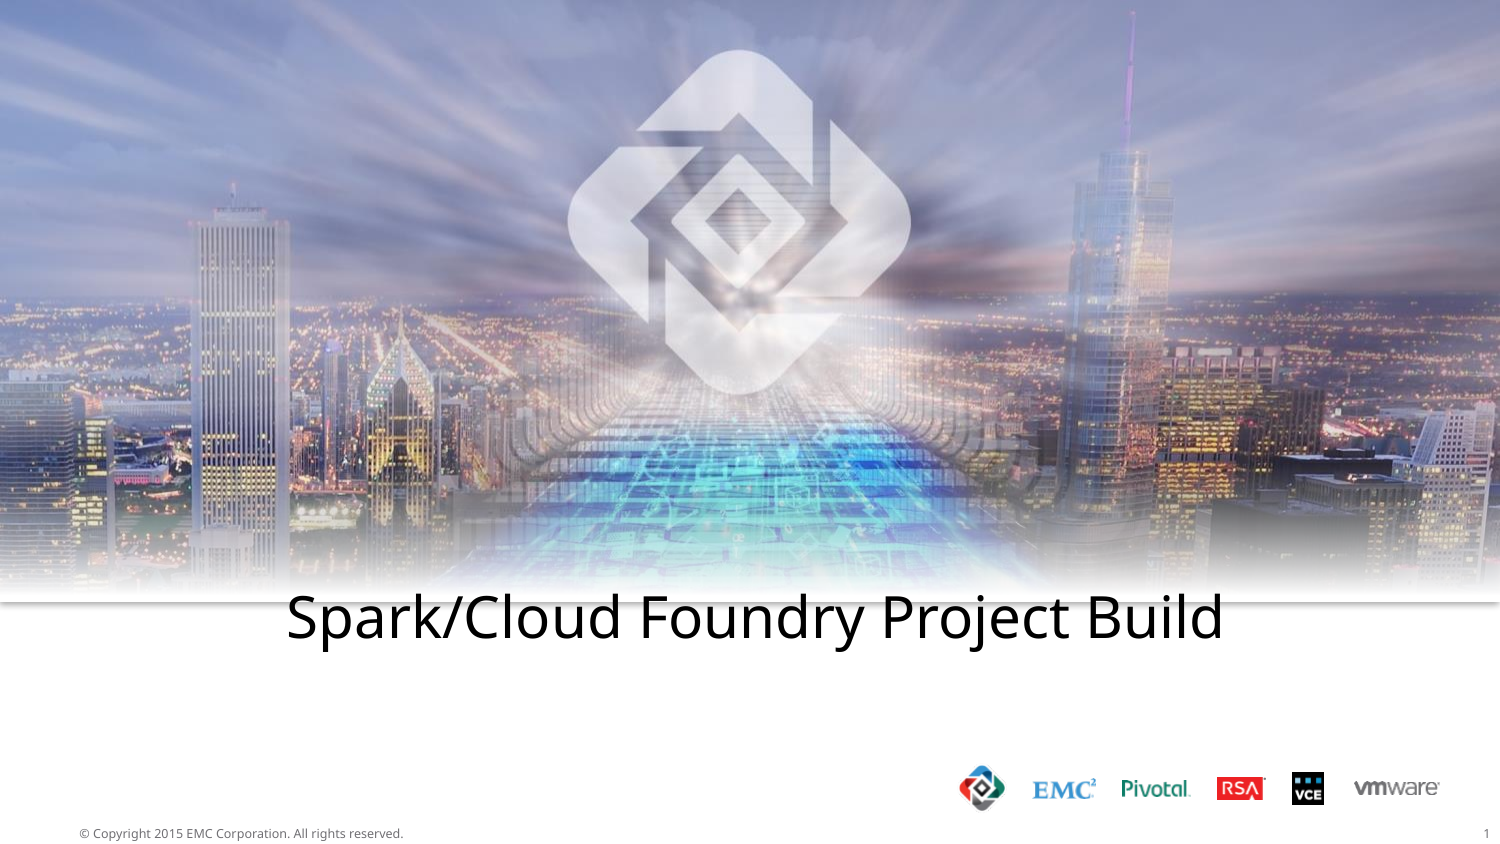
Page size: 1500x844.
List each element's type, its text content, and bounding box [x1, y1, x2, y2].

picture [1032, 778, 1096, 799]
picture [1292, 772, 1324, 805]
picture [1354, 781, 1440, 795]
picture [0, 0, 1500, 473]
picture [1217, 777, 1266, 800]
picture [1122, 780, 1191, 797]
picture [956, 762, 1008, 814]
title Spark/Cloud Foundry Project Build [62, 587, 1450, 663]
